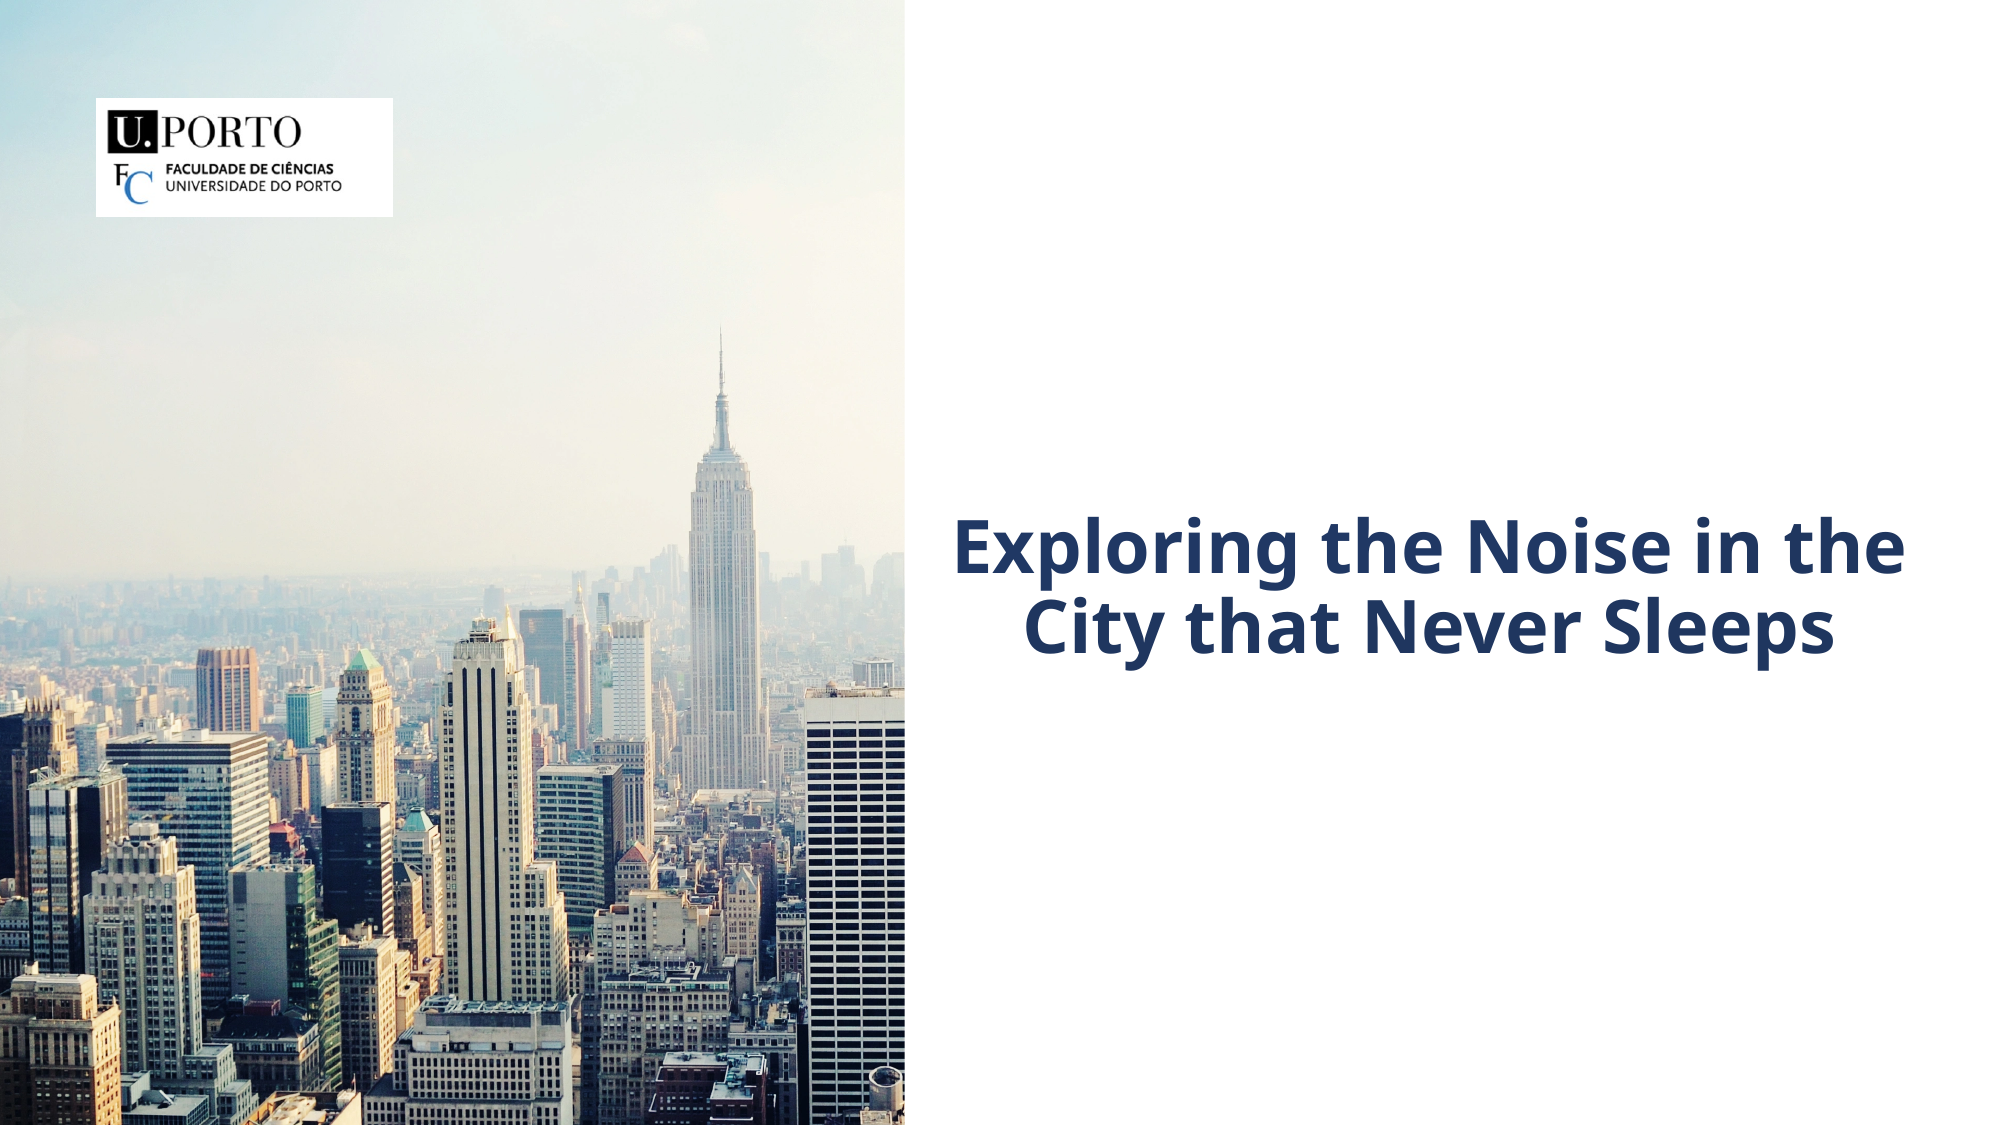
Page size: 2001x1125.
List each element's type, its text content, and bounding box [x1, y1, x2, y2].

title Exploring the Noise in the City that Never Sleeps [905, 448, 1955, 677]
picture [0, 0, 905, 1125]
